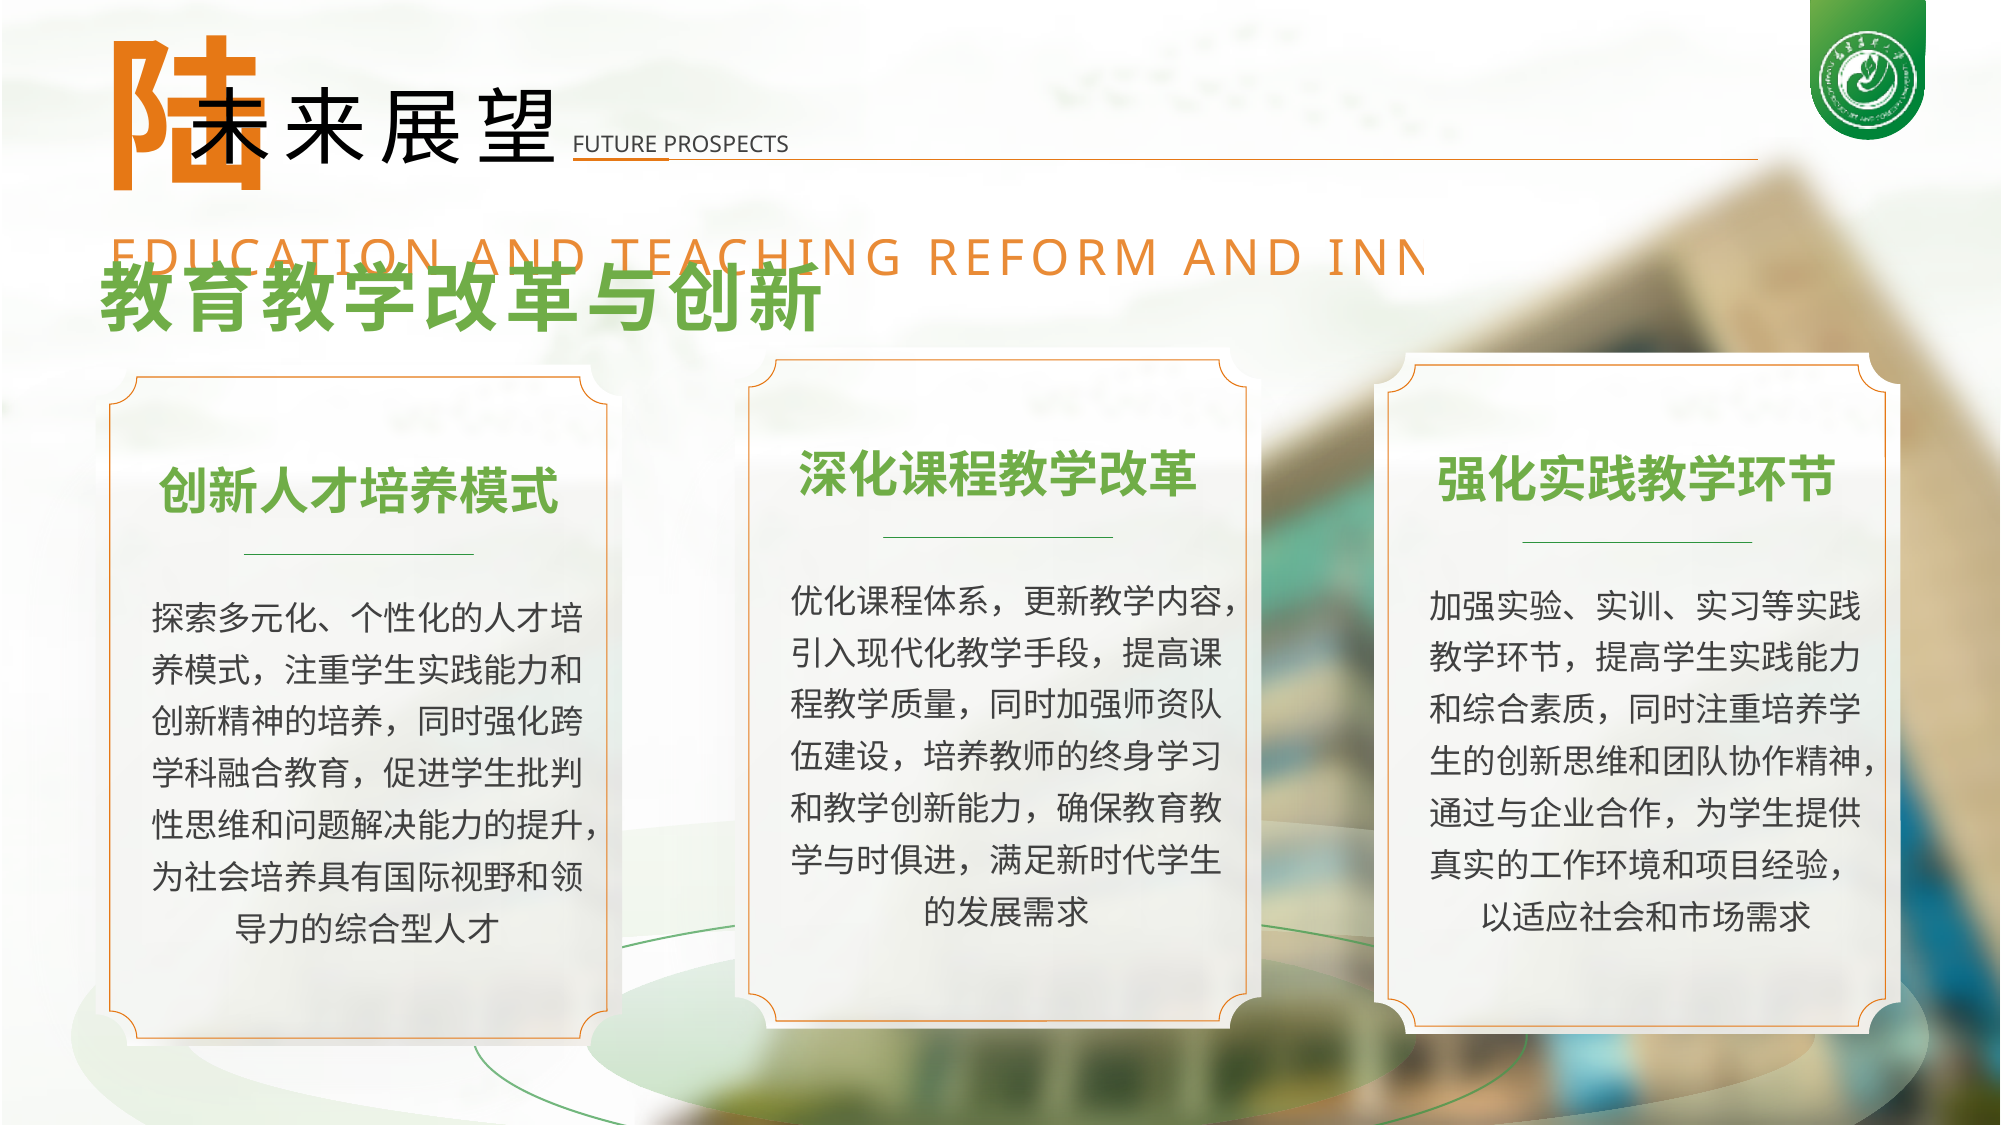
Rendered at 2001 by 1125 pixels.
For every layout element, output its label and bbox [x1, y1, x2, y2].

text_box [103, 0, 1926, 198]
picture [2, 0, 2000, 1125]
text_box [71, 811, 1929, 1125]
text_box [84, 220, 1901, 1046]
